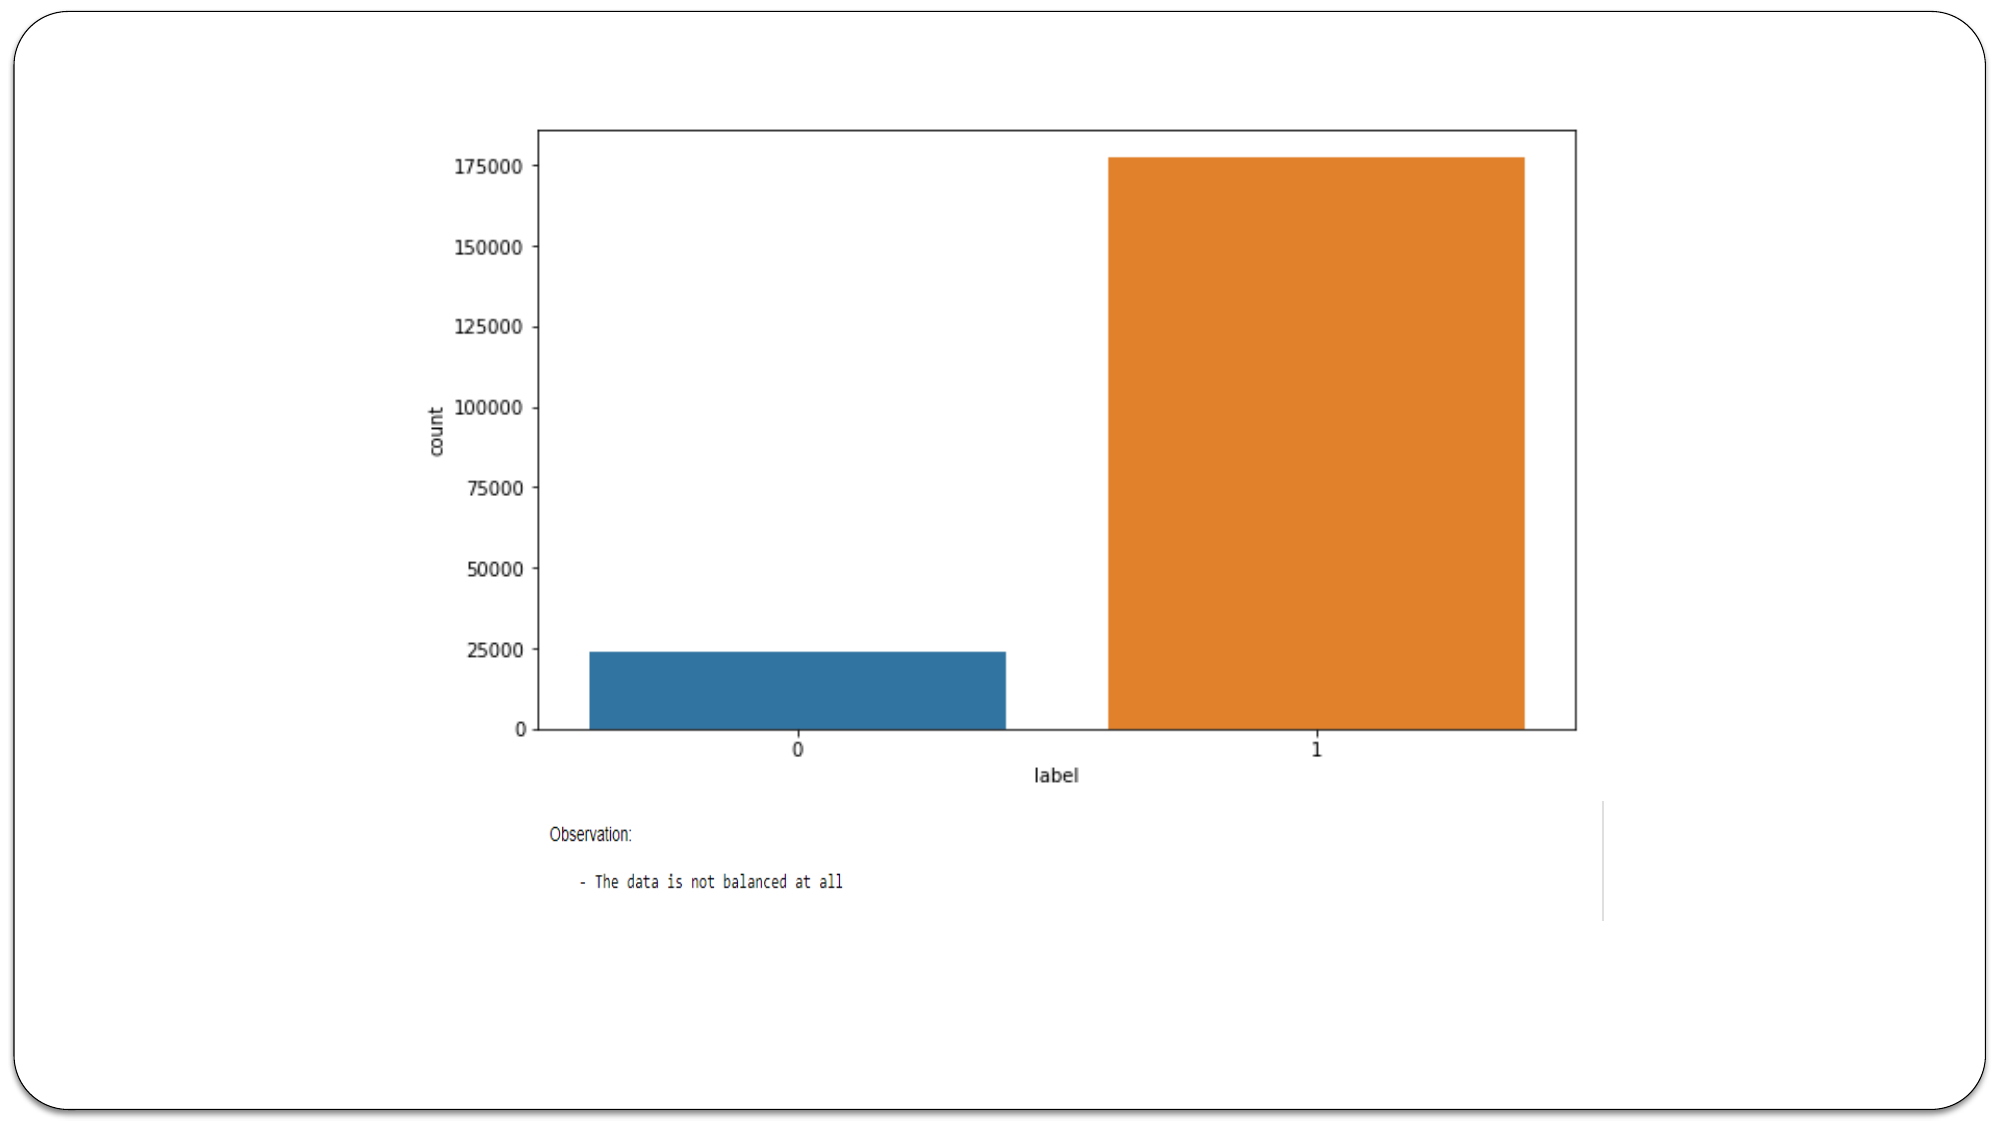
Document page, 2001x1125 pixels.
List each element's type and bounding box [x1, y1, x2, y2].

picture [419, 112, 1604, 921]
